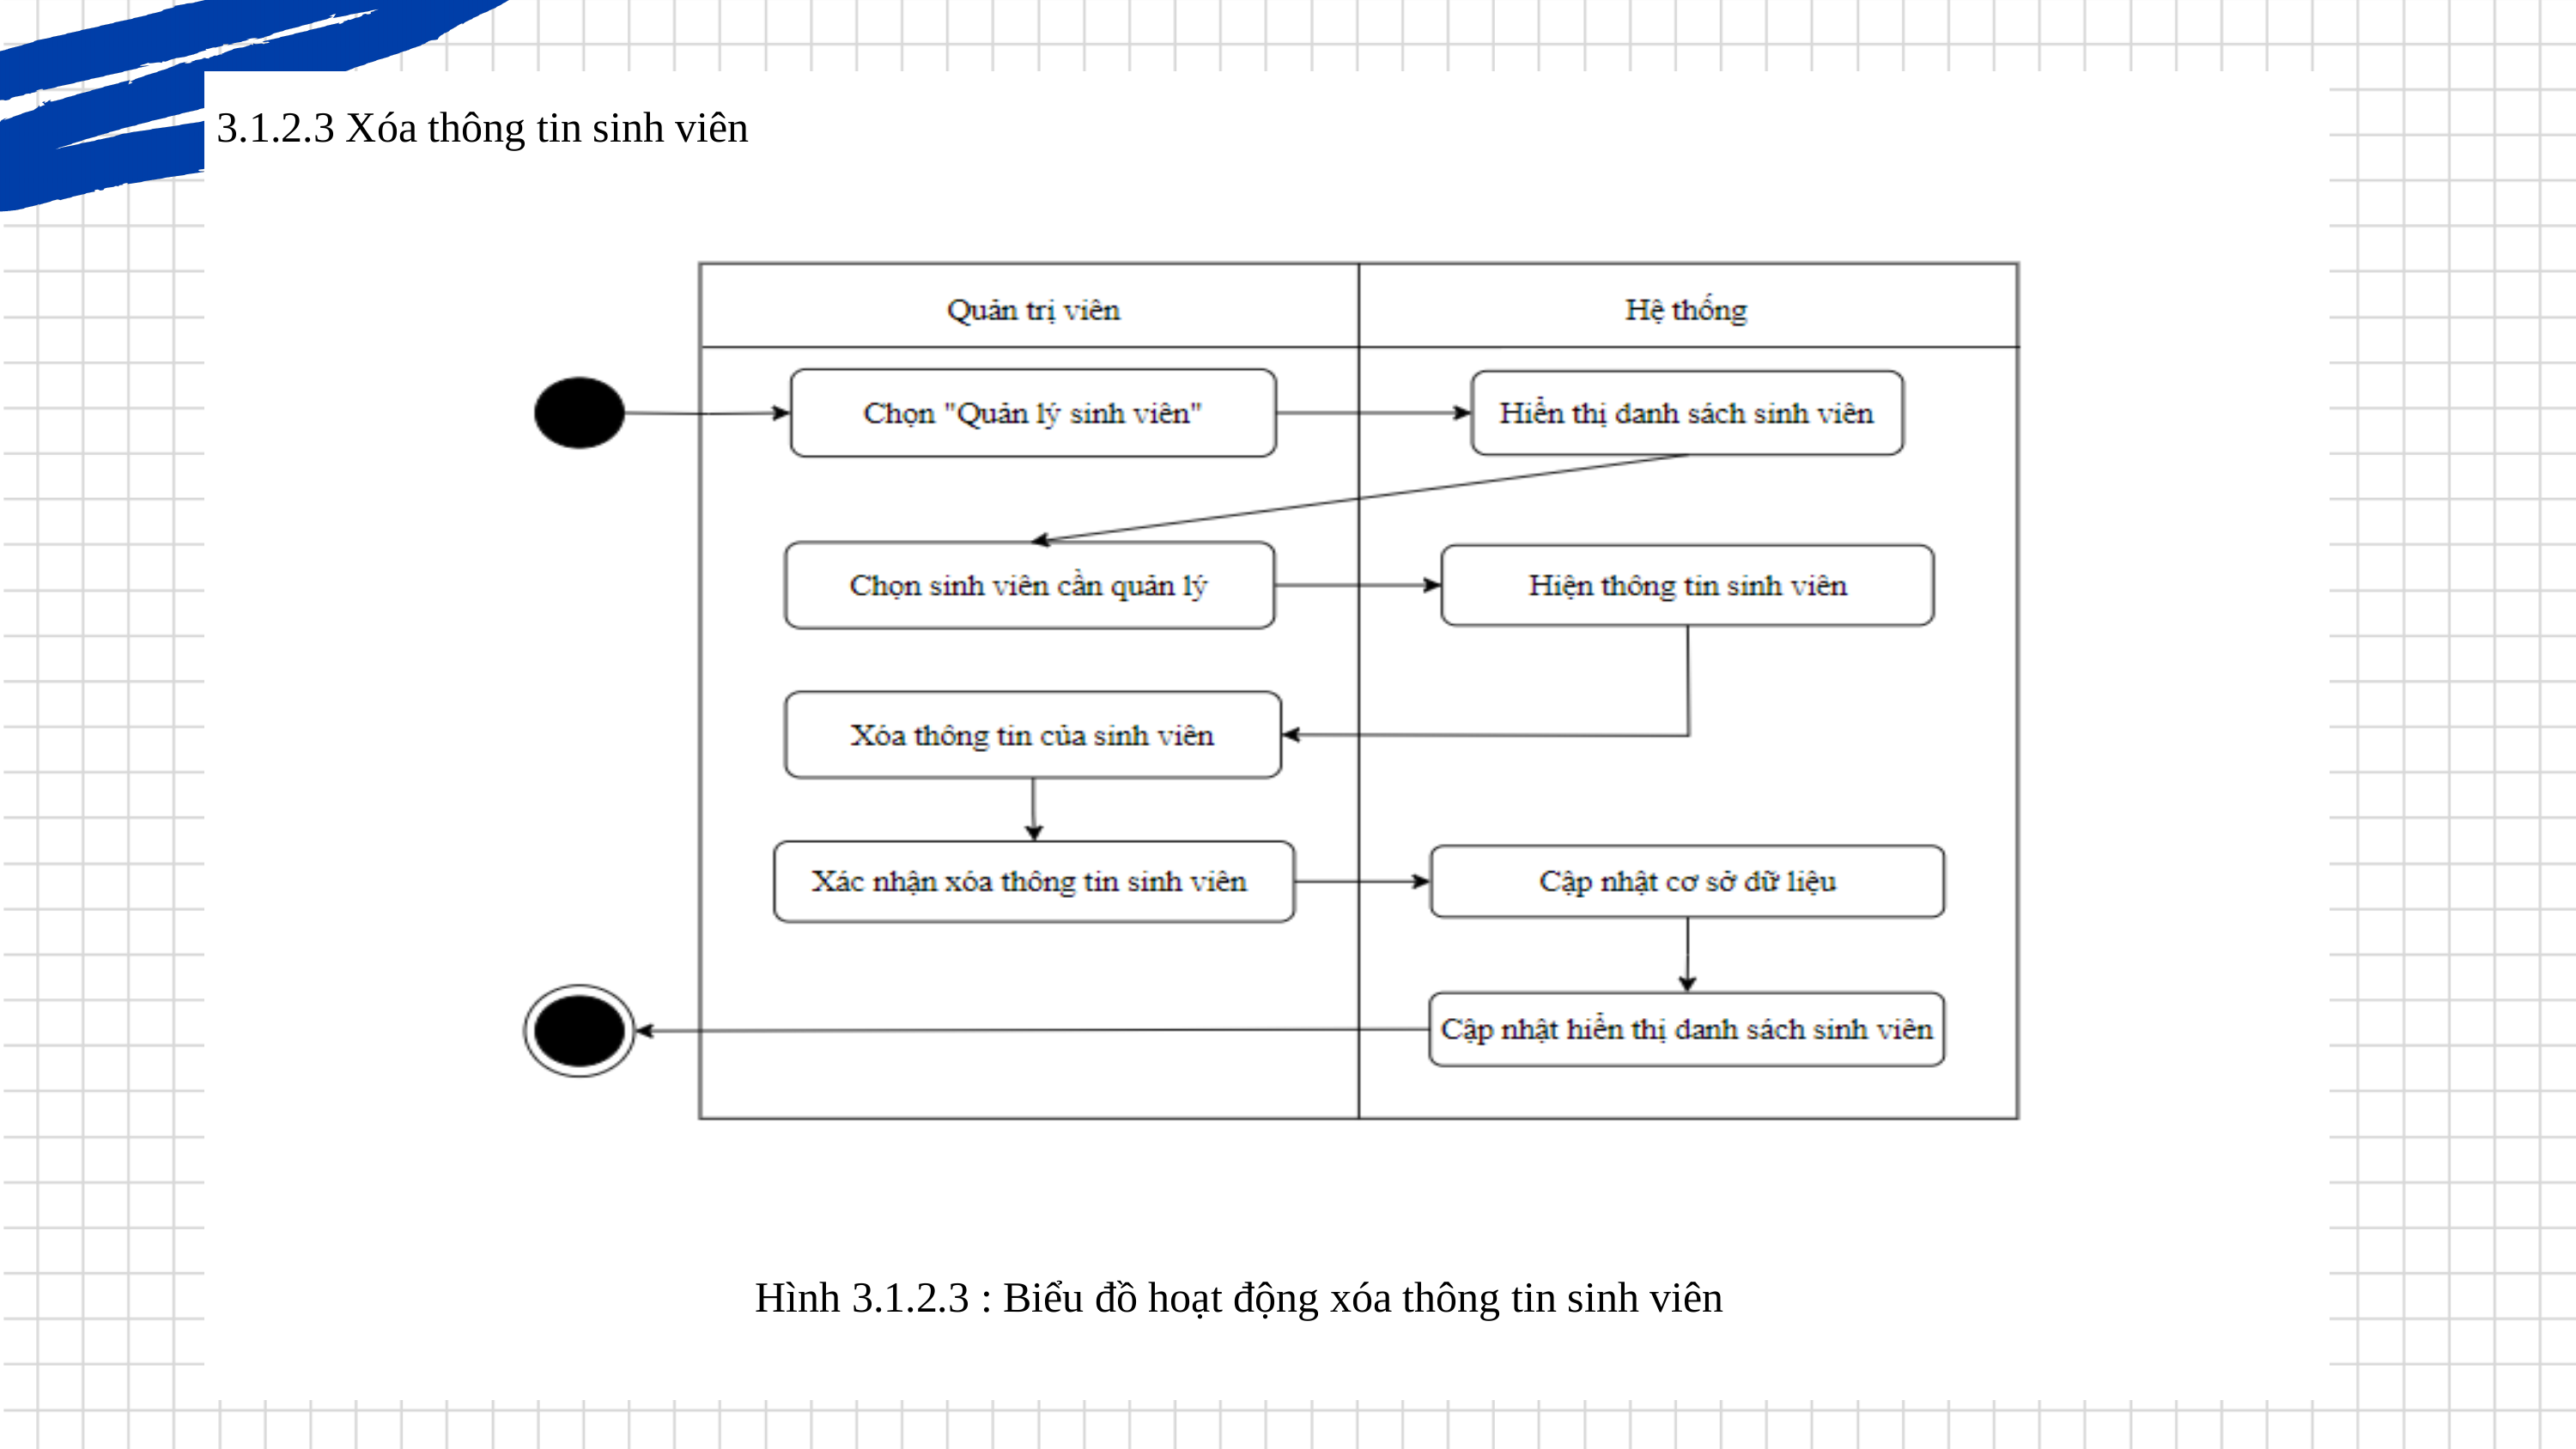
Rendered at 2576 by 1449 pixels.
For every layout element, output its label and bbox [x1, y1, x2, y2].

picture [452, 235, 2124, 1141]
text_box [0, 0, 550, 212]
text_box [3, 0, 2576, 1449]
text_box [204, 70, 2330, 1401]
